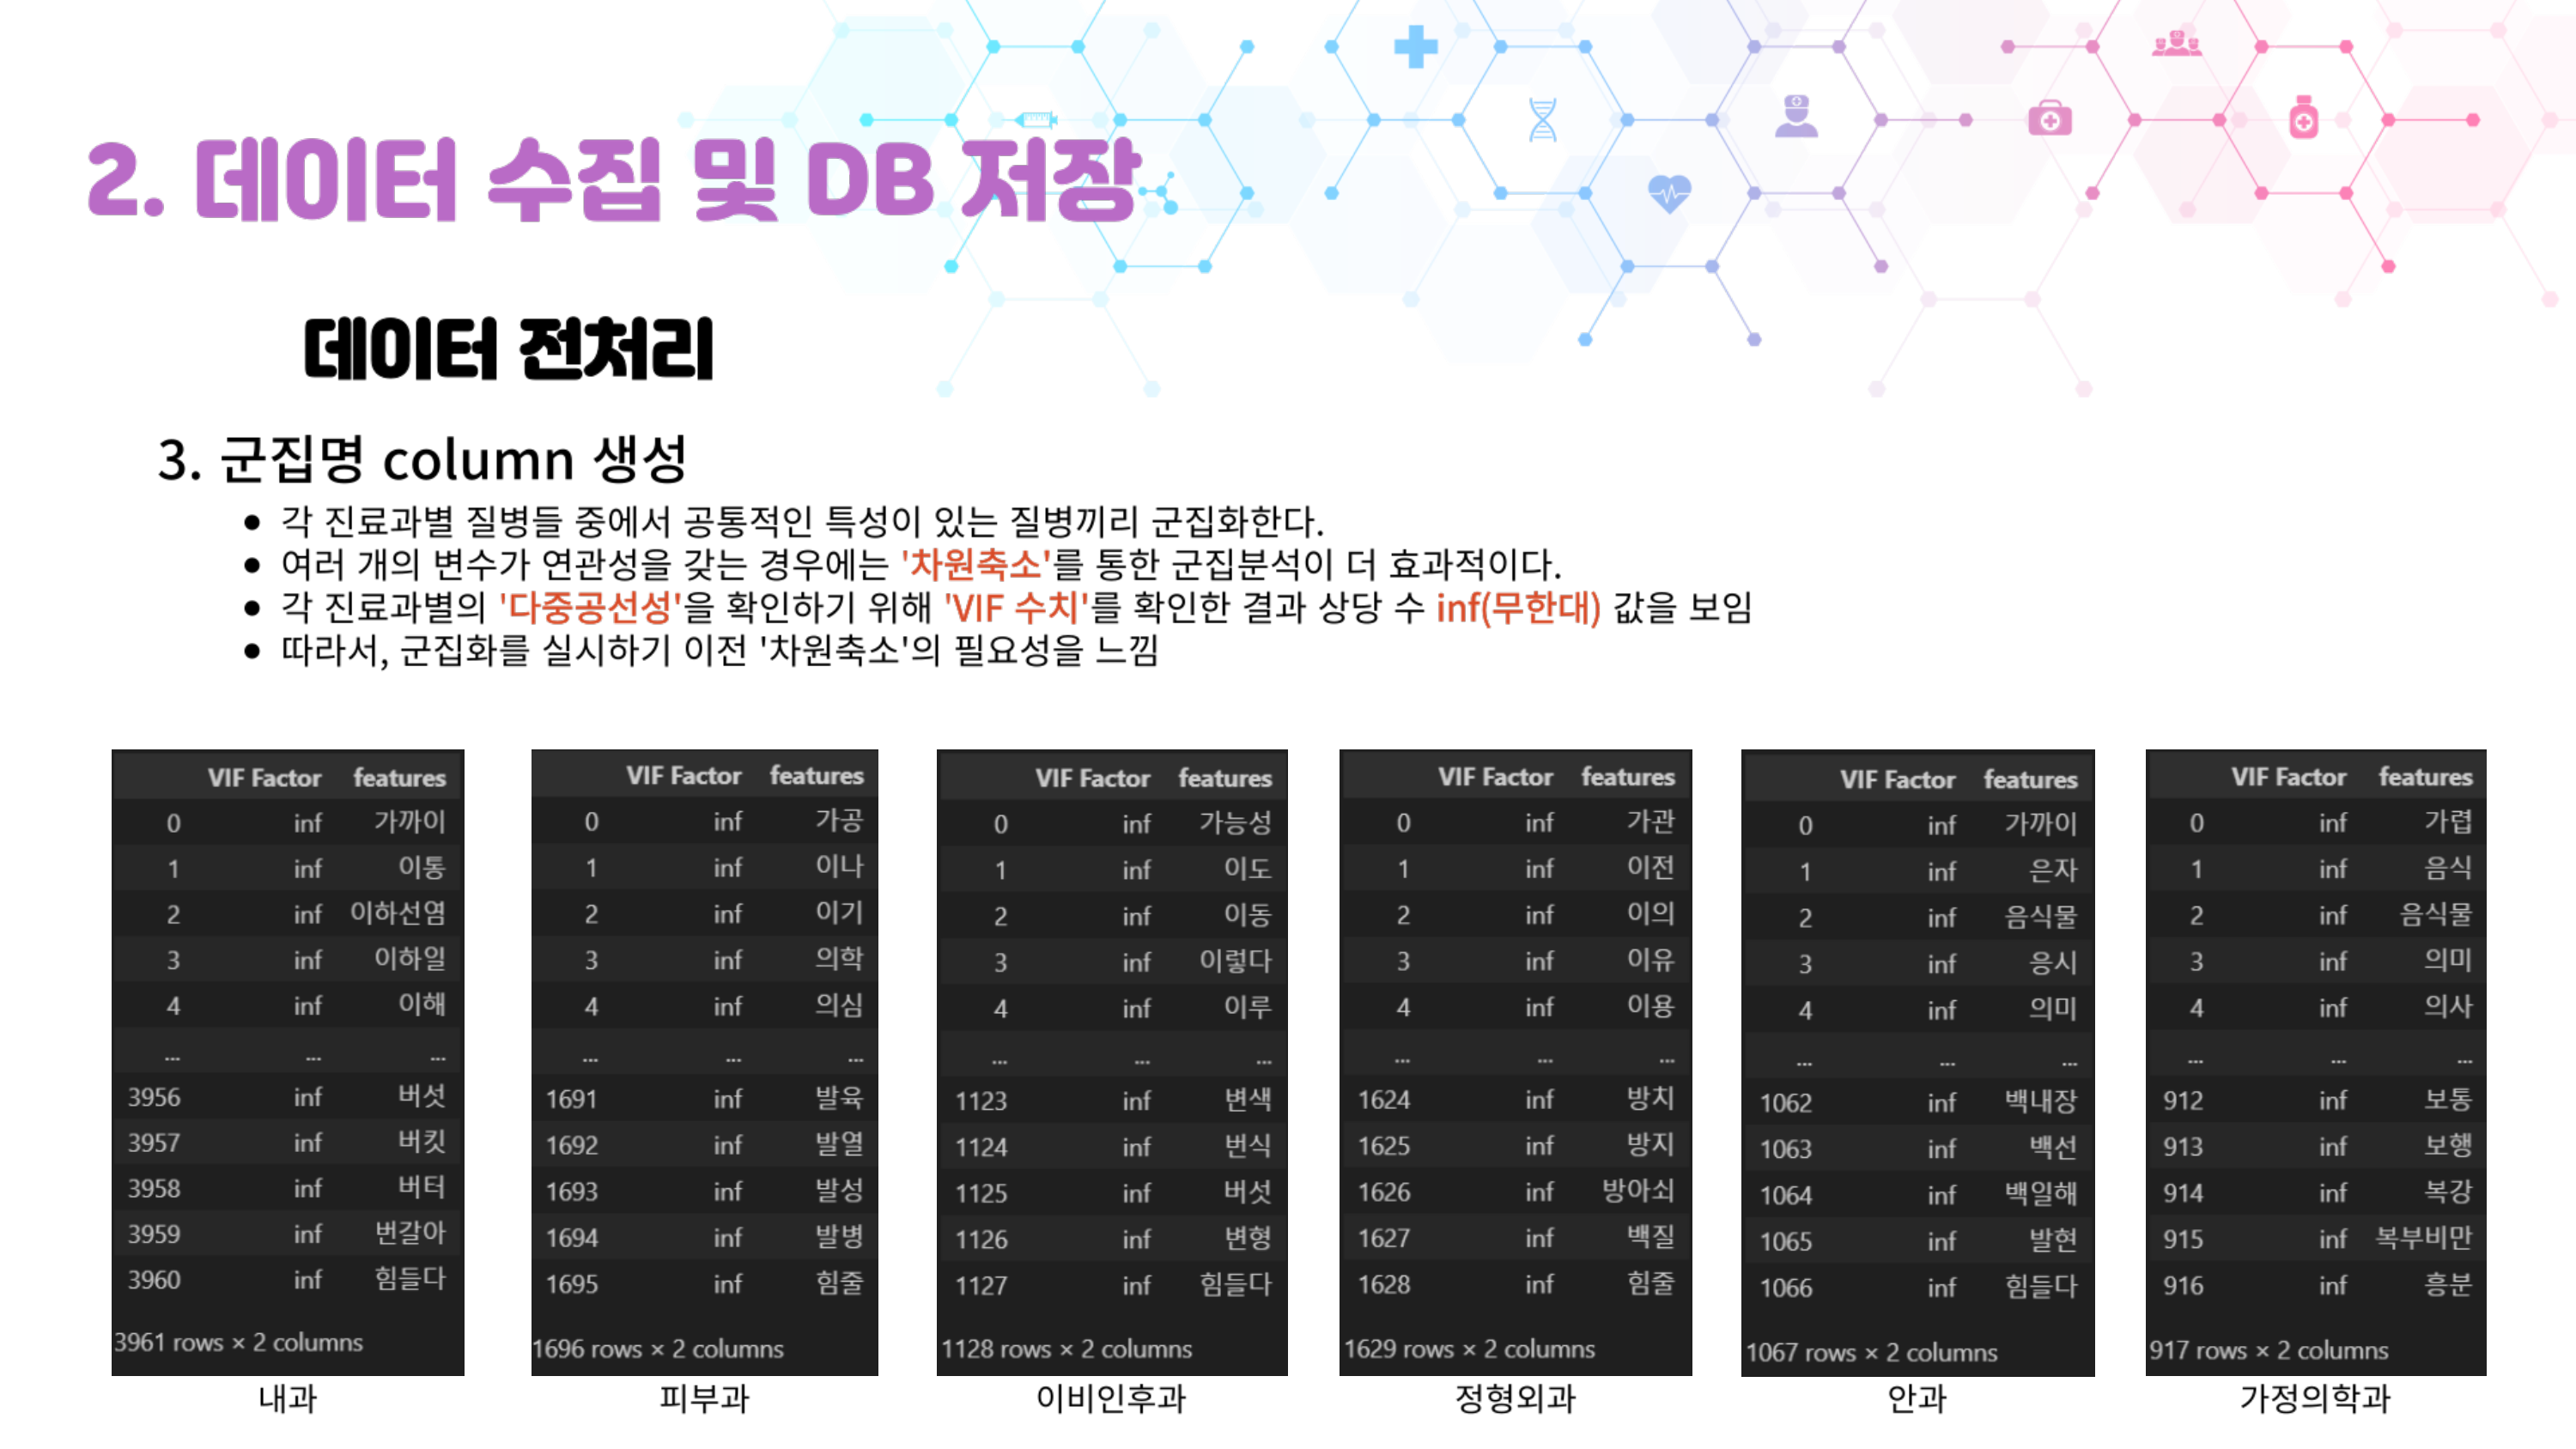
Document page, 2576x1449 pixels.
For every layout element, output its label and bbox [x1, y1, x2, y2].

text_box [936, 749, 1288, 1377]
text_box [2145, 749, 2487, 1377]
picture [71, 106, 1184, 264]
text_box [677, 0, 2576, 397]
picture [1821, 1370, 1969, 1429]
text_box [111, 749, 465, 1377]
text_box [1741, 749, 2095, 1377]
picture [191, 1370, 338, 1429]
picture [2219, 1370, 2409, 1429]
picture [277, 294, 746, 410]
text_box [532, 749, 878, 1377]
picture [1419, 1370, 1594, 1429]
picture [1014, 1370, 1208, 1429]
picture [149, 413, 1769, 688]
picture [608, 1370, 768, 1429]
text_box [1339, 749, 1692, 1377]
